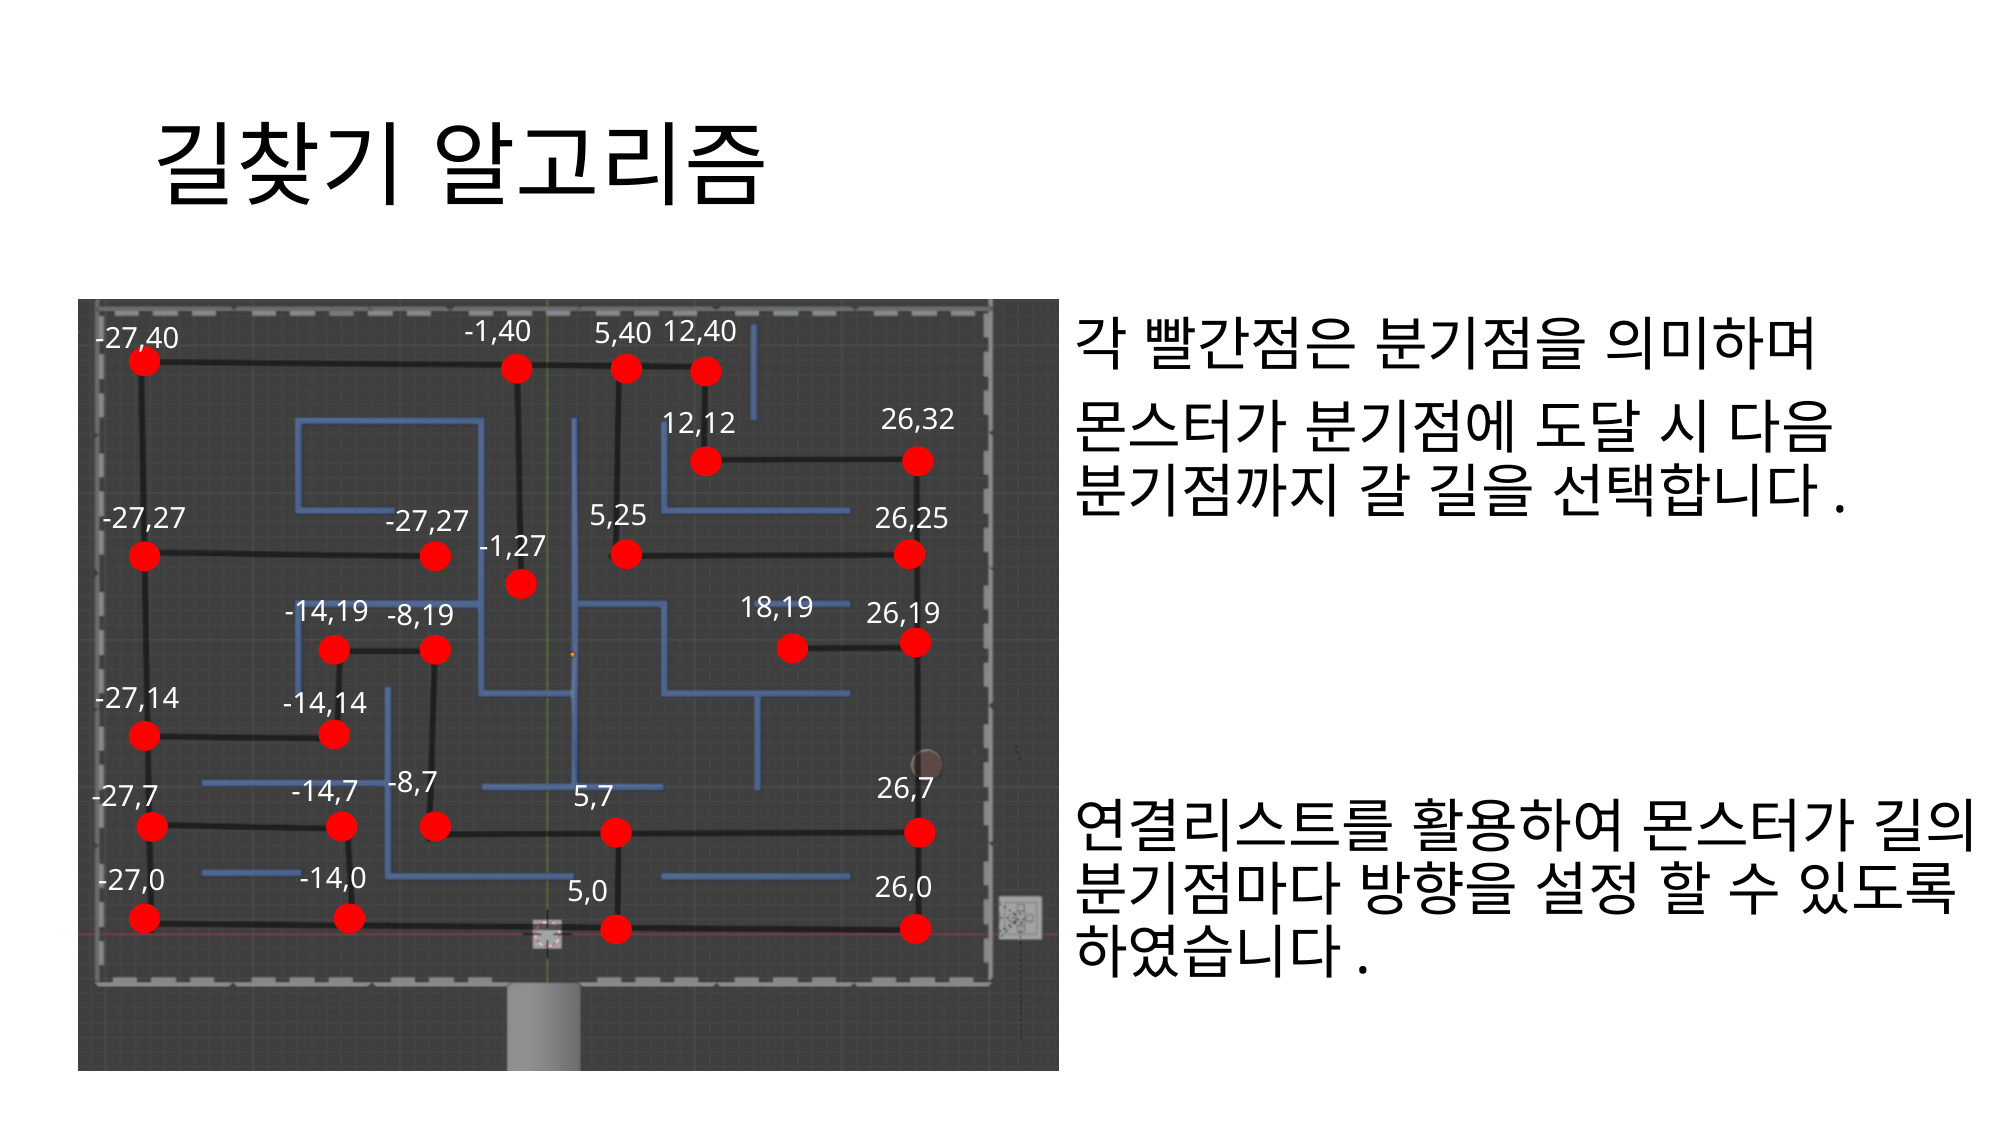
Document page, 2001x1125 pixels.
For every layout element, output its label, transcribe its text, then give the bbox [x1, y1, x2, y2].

list 각 빨간점은 분기점을 의미하며 몬스터가 분기점에 도달 시 다음 분기점까지 갈 길을 선택합니다. 연결리스트를 활용하여 몬스터가 길의 분기점마다 방향을 설정 할 수 있도록 하였습니다. [1059, 307, 2000, 1022]
picture [78, 299, 1059, 1071]
title 길찾기 알고리즘 [137, 59, 1863, 278]
